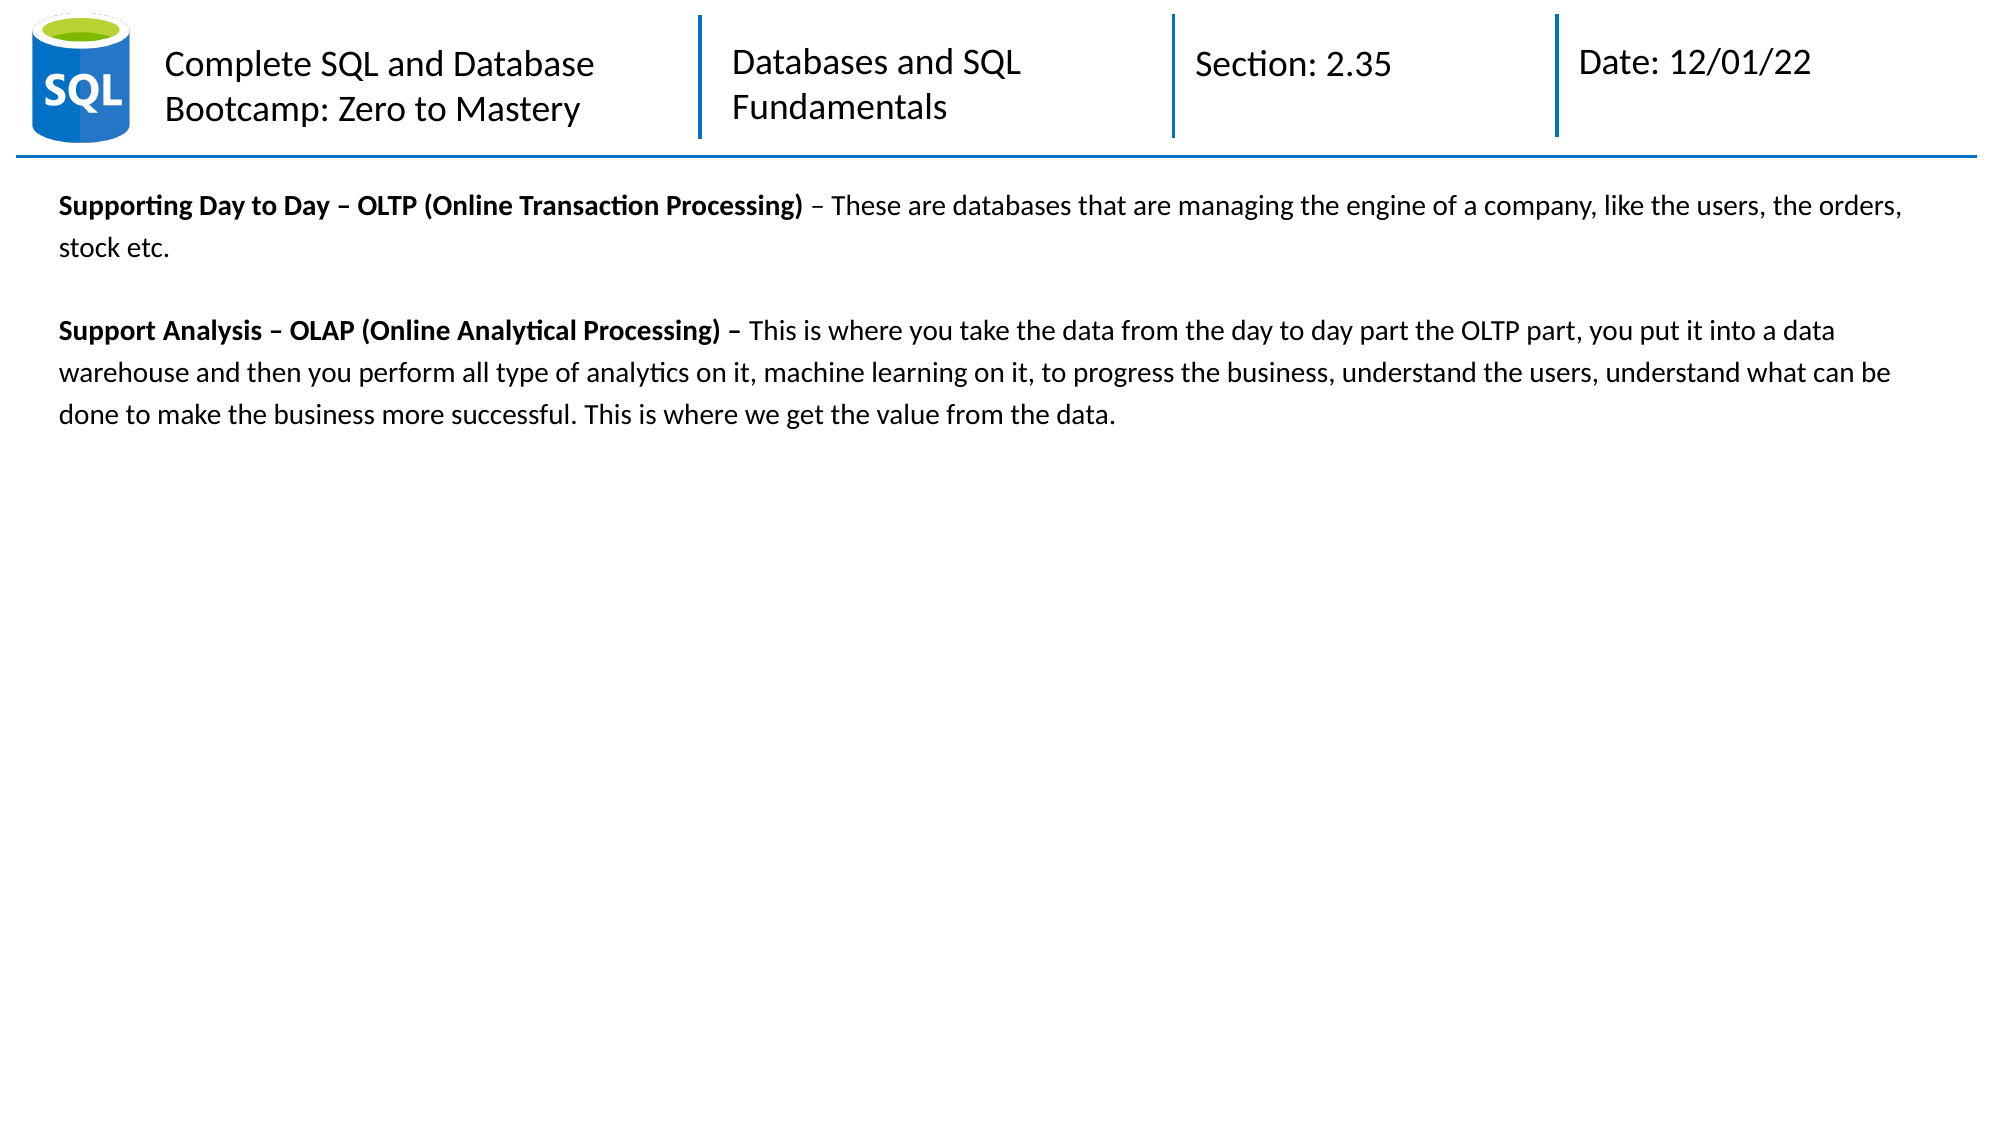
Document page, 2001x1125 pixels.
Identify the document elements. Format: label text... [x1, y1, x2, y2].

text_box Supporting Day to Day – OLTP (Online Transaction Processing) – These are databases that are managing the engine of a company, like the users, the orders, stock etc. Support Analysis – OLAP (Online Analytical Processing) – This is where you take the data from the day to day part the OLTP part, you put it into a data warehouse and then you perform all type of analytics on it, machine learning on it, to progress the business, understand the users, understand what can be done to make the business more successful. This is where we get the value from the data. [43, 171, 1940, 570]
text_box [16, 13, 1978, 157]
